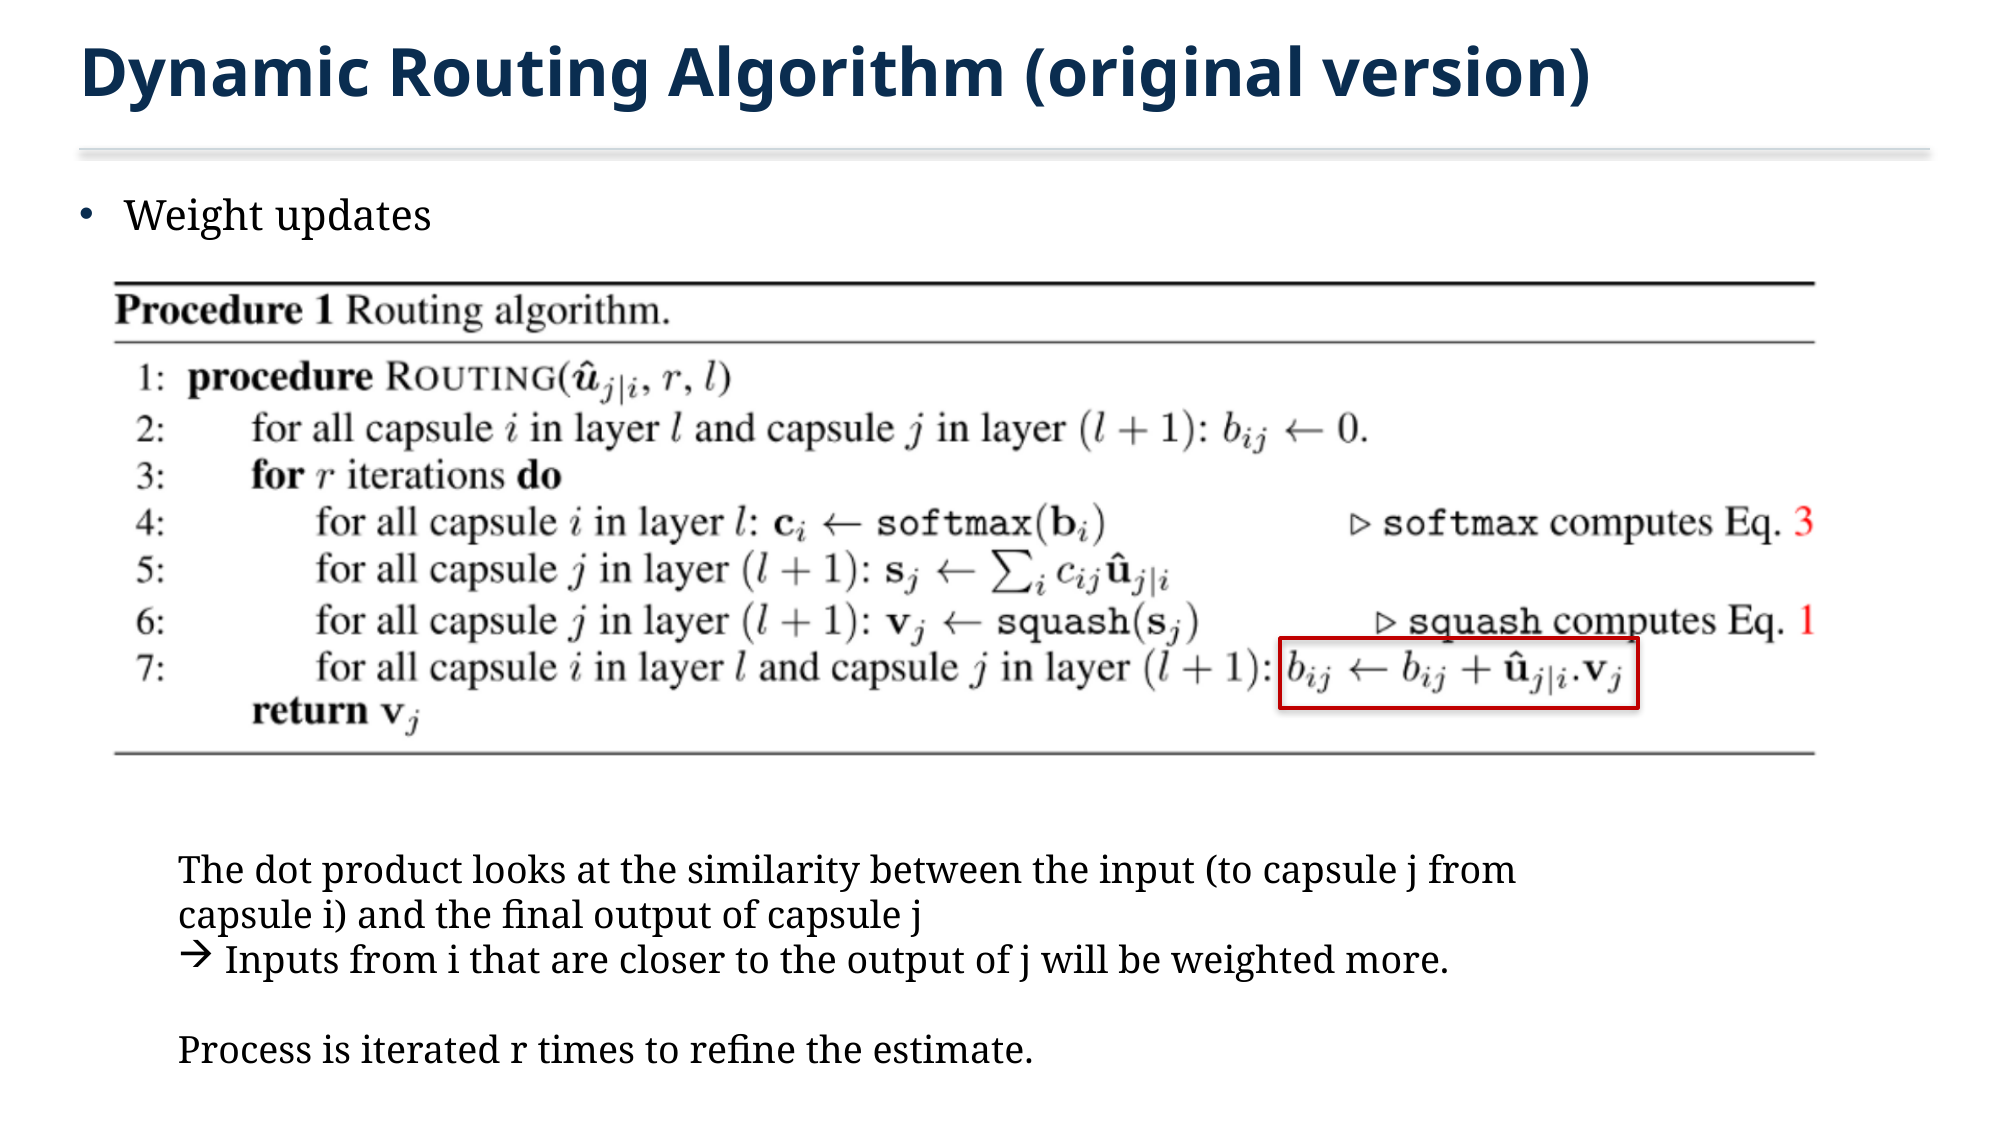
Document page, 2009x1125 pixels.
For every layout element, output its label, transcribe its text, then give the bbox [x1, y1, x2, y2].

list Weight updates [79, 178, 1930, 976]
title Dynamic Routing Algorithm (original version) [79, 29, 1930, 148]
picture [78, 252, 1851, 784]
text_box The dot product looks at the similarity between the input (to capsule j from capsule i) and the final output of capsule j Inputs from i that are closer to the output of j will be weighted more. Process is iterated r times to refine the estimate. [163, 838, 1638, 1079]
